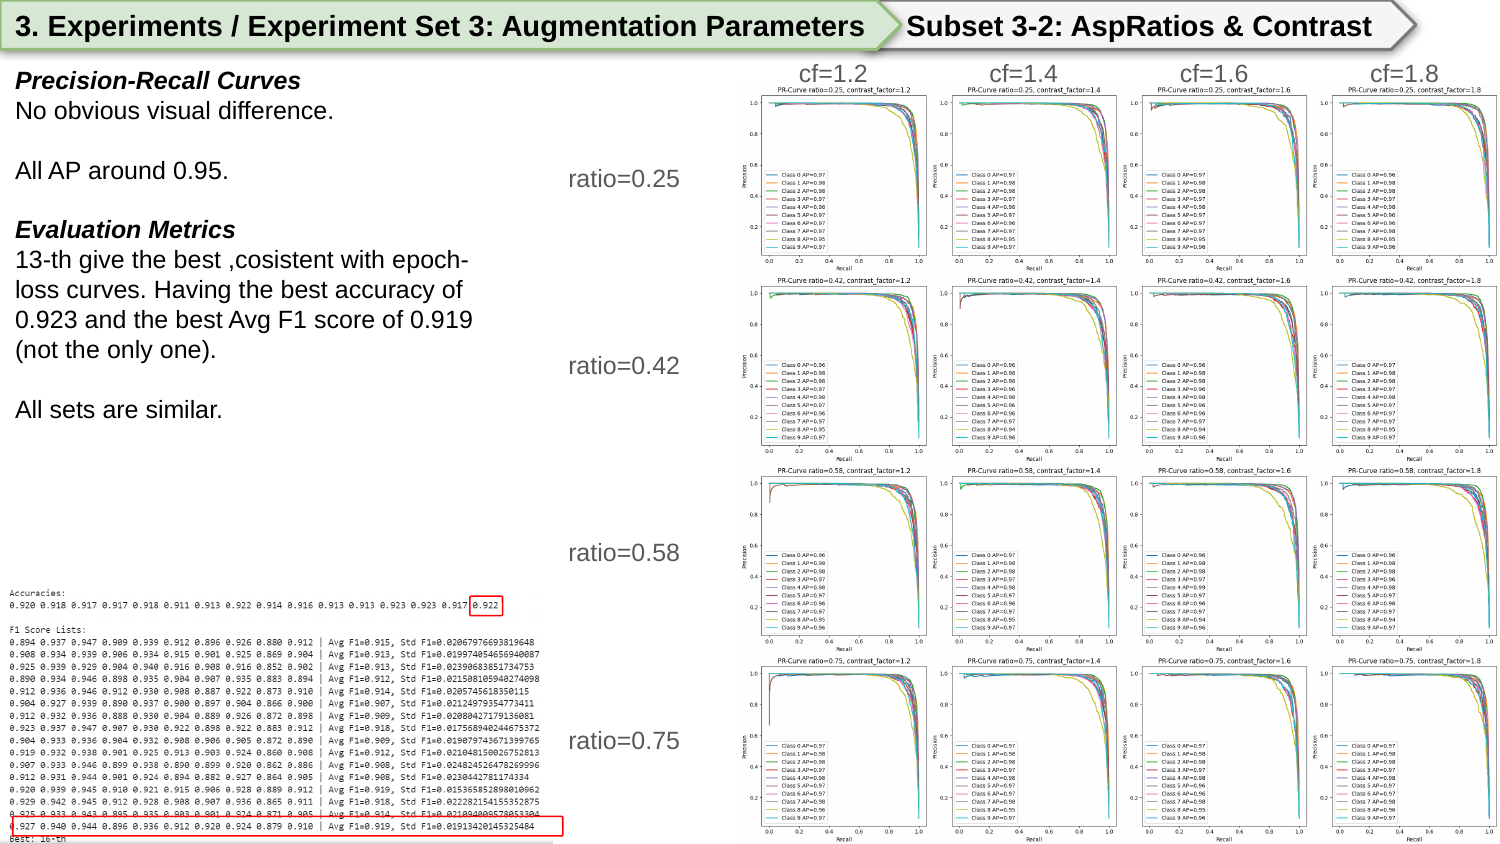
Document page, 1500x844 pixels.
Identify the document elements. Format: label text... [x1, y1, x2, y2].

text_box [557, 816, 563, 836]
text_box 3. Experiments / Experiment Set 3: Augmentation Parameters [0, 0, 902, 50]
picture [0, 582, 554, 844]
text_box Subset 3-2: AspRatios & Contrast [885, 0, 1416, 41]
picture [737, 104, 1500, 844]
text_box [737, 42, 1500, 104]
text_box ratio=0.58 [512, 521, 732, 582]
text_box Precision-Recall Curves No obvious visual difference. All AP around 0.95. Evaluation Metrics 13-th give the best ,cosistent with epoch-loss curves. Having the best accuracy of 0.923 and the best Avg F1 score of 0.919 (not the only one). All sets are similar. [0, 49, 513, 439]
text_box ratio=0.42 [512, 334, 732, 395]
text_box ratio=0.75 [557, 709, 732, 770]
text_box ratio=0.25 [512, 147, 732, 208]
